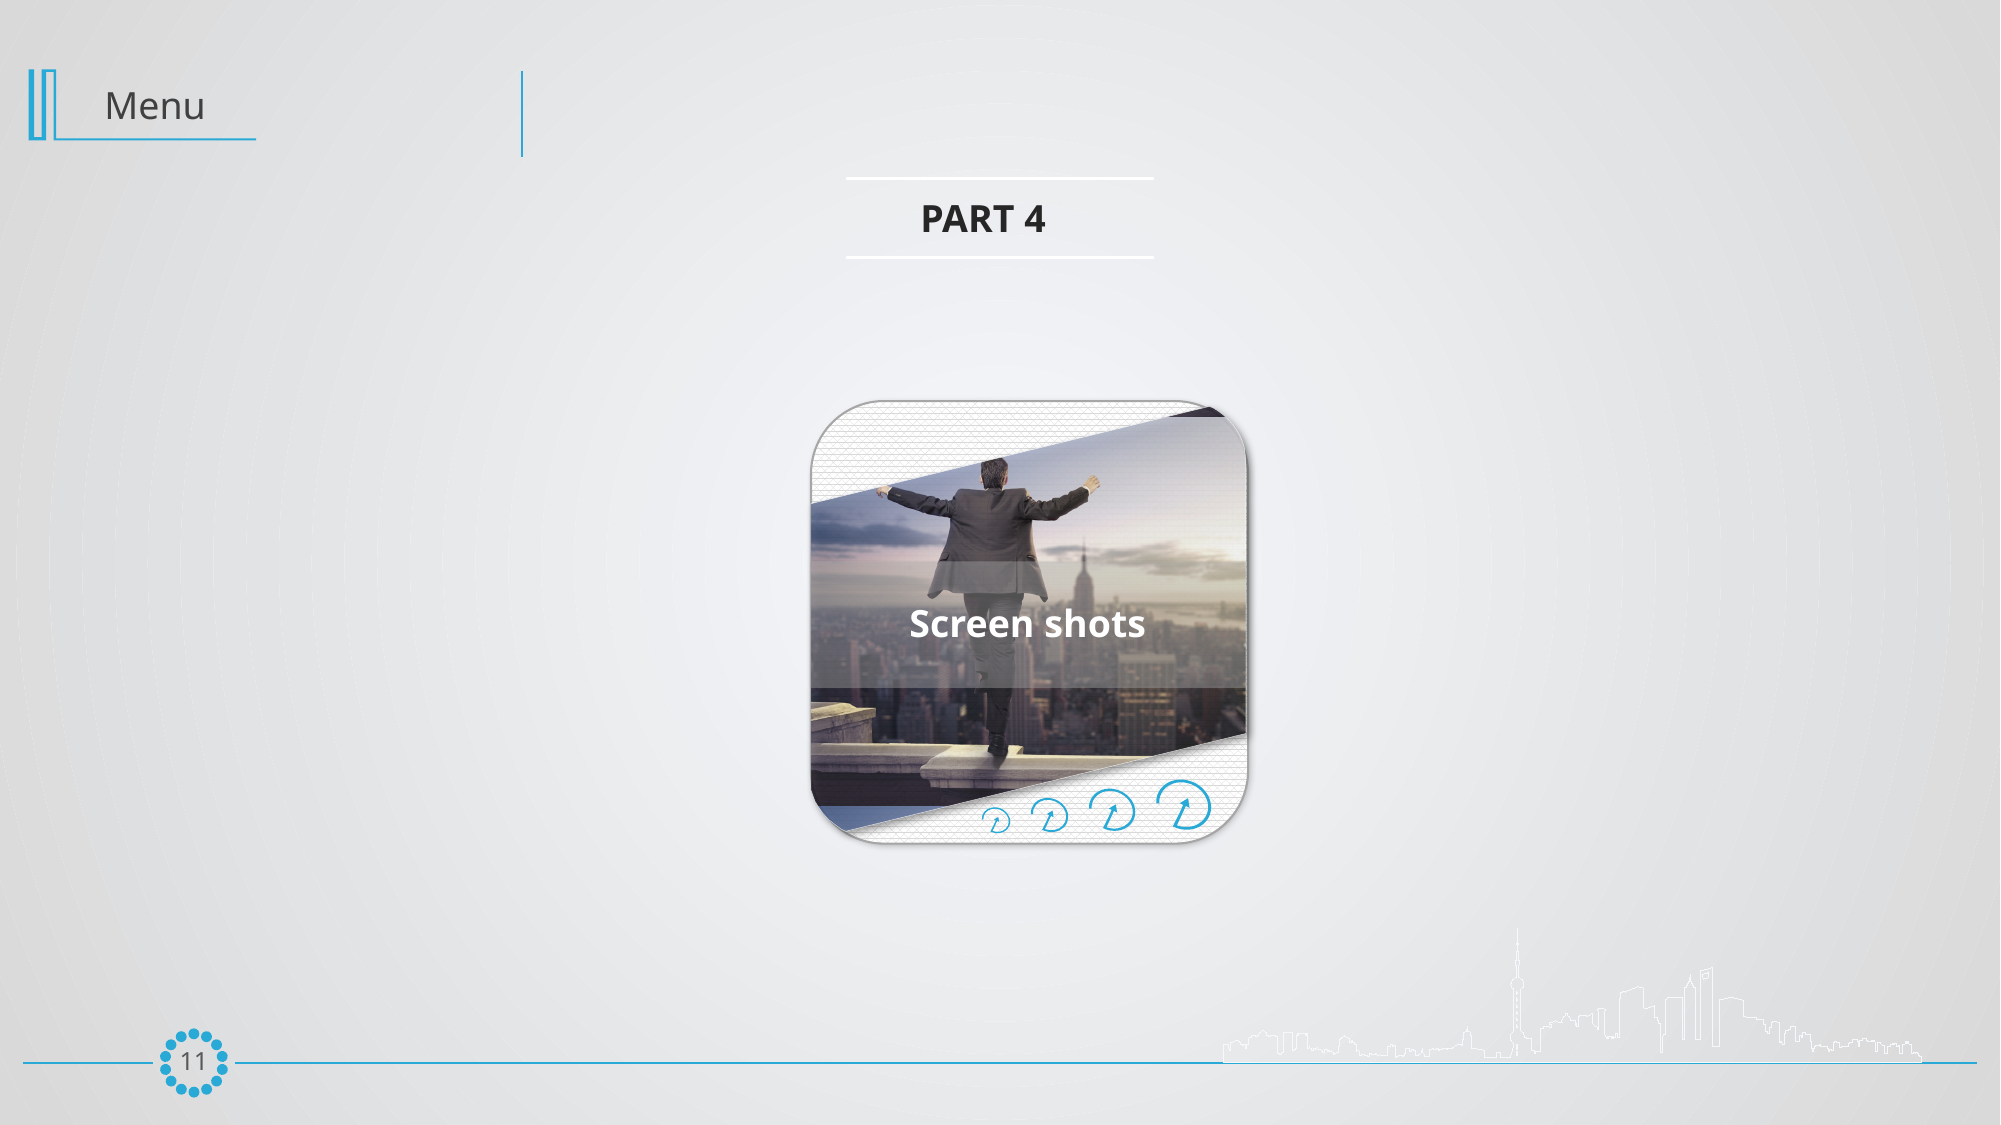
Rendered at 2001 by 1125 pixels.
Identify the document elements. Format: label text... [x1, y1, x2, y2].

text_box PART 4 [905, 187, 1095, 248]
slide_number 10 [169, 1039, 218, 1086]
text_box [809, 400, 1249, 845]
